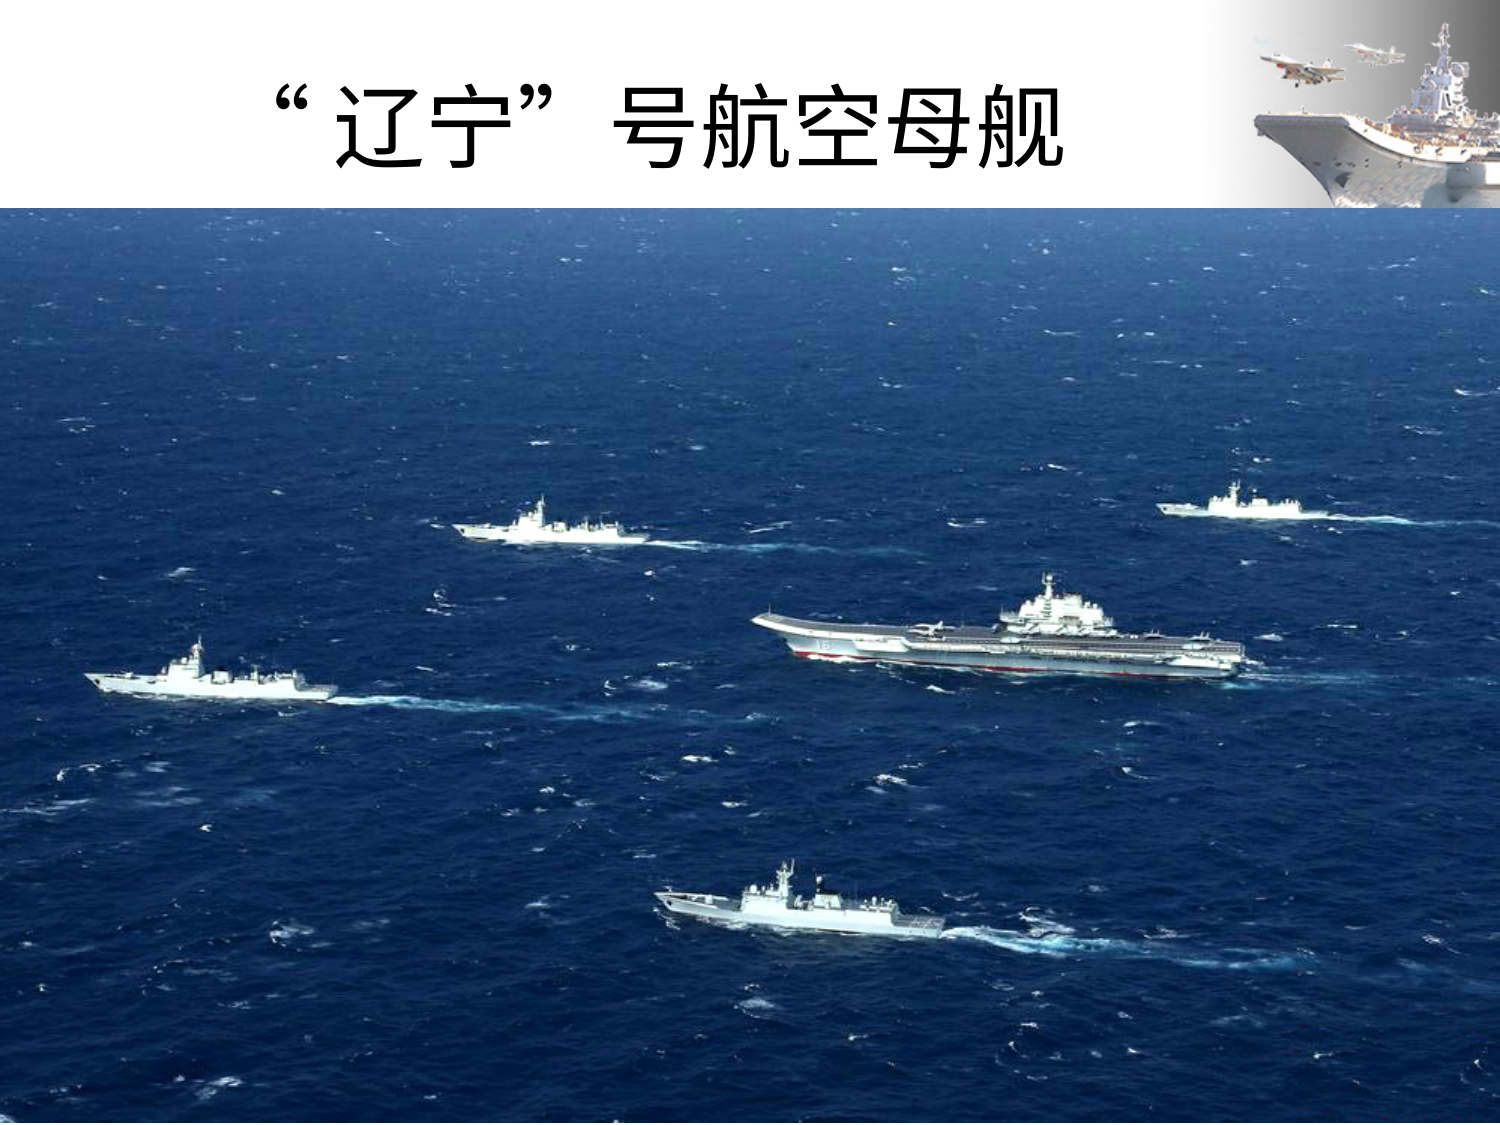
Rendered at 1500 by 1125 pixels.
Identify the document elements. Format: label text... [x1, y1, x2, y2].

title “辽宁”号航空母舰 [29, 30, 1259, 206]
picture [0, 0, 1500, 1124]
